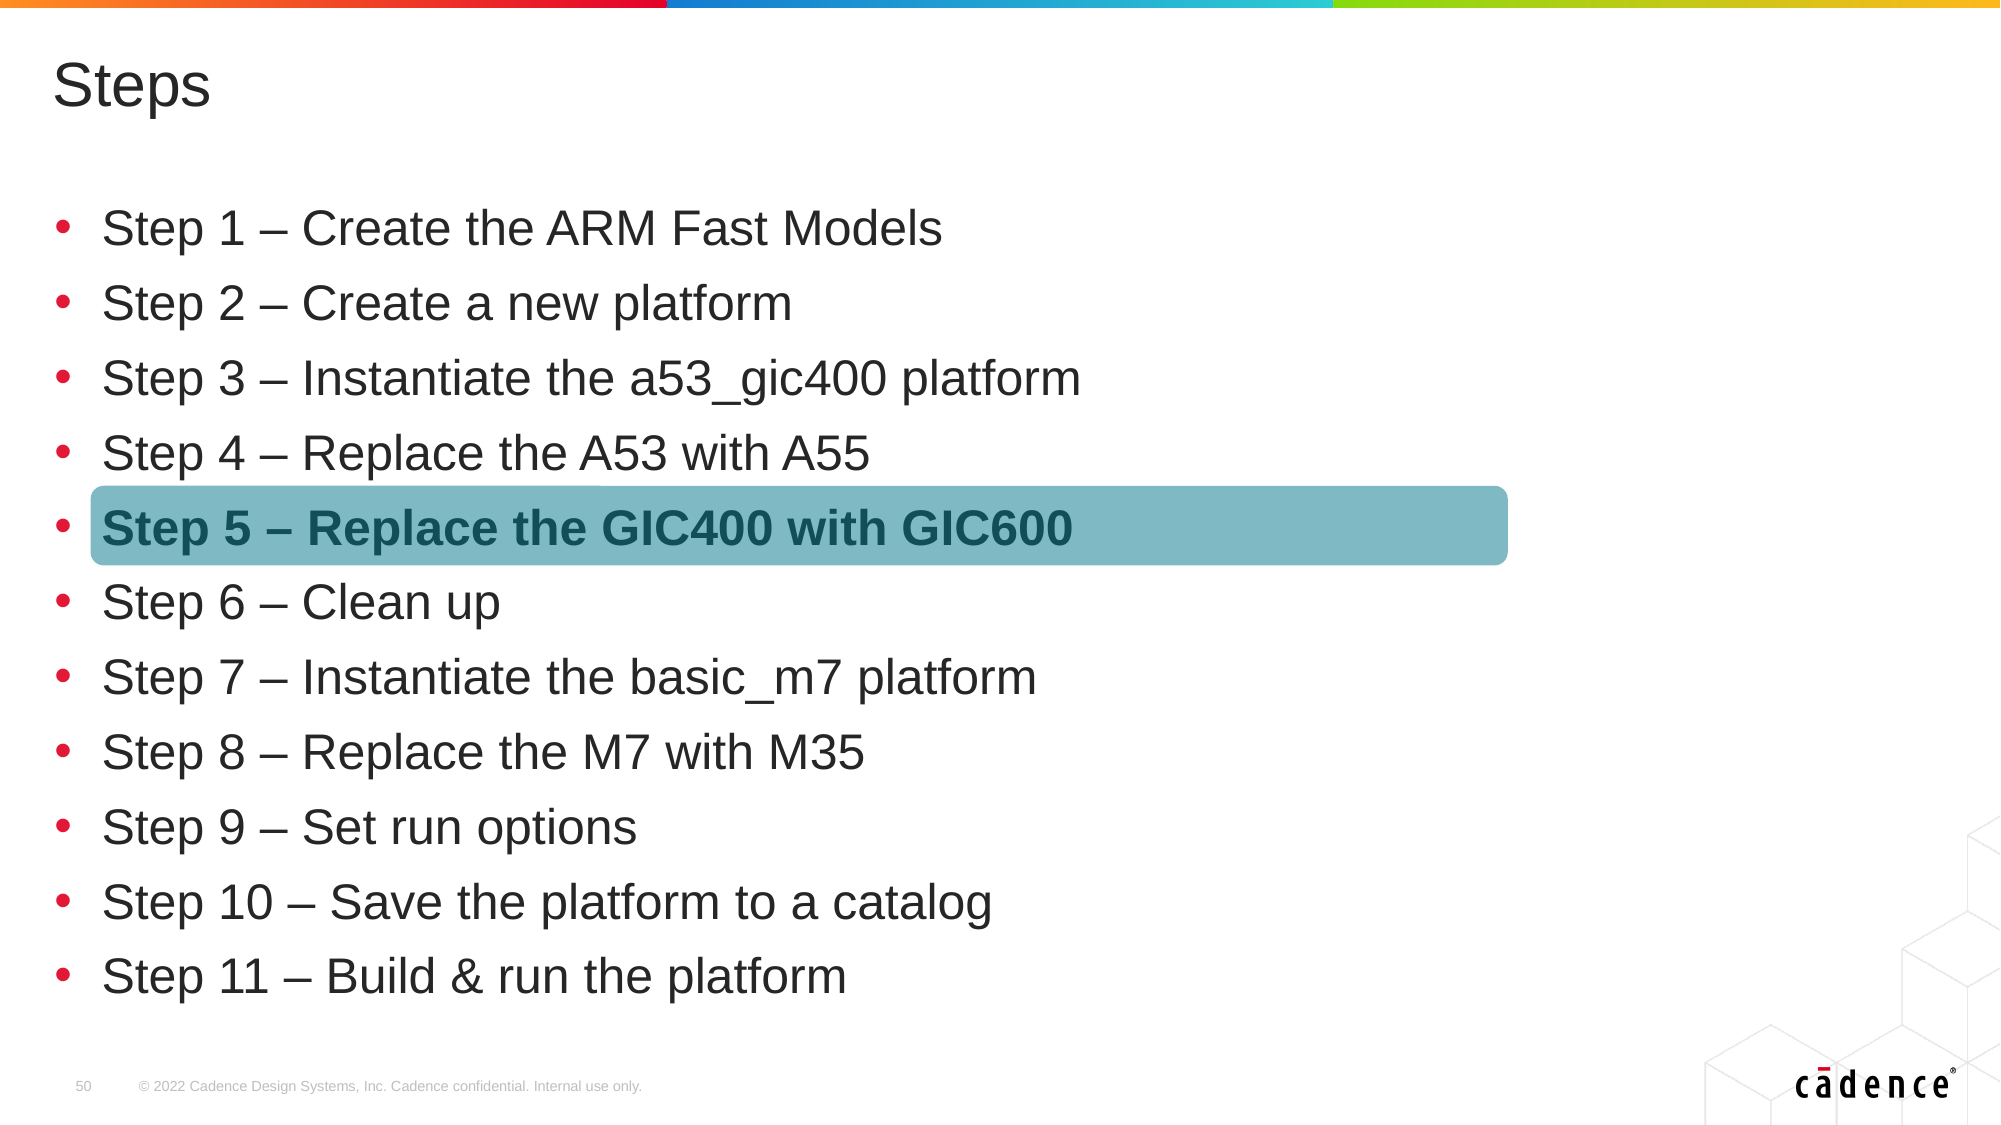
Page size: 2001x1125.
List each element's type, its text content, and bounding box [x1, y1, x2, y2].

text_box [89, 484, 1509, 567]
picture [1643, 44, 2000, 1125]
list Step 1 – Create the ARM Fast Models Step 2 – Create a new platform Step 3 – Instantiate the a53_gic400 platform Step 4 – Replace the A53 with A55 Step 5 – Replace the GIC400 with GIC600 Step 6 – Clean up Step 7 – Instantiate the basic_m7 platform Step 8 – Replace the M7 with M35 Step 9 – Set run options Step 10 – Save the platform to a catalog Step 11 – Build & run the platform [45, 195, 1950, 1035]
title Steps [45, 45, 1950, 195]
